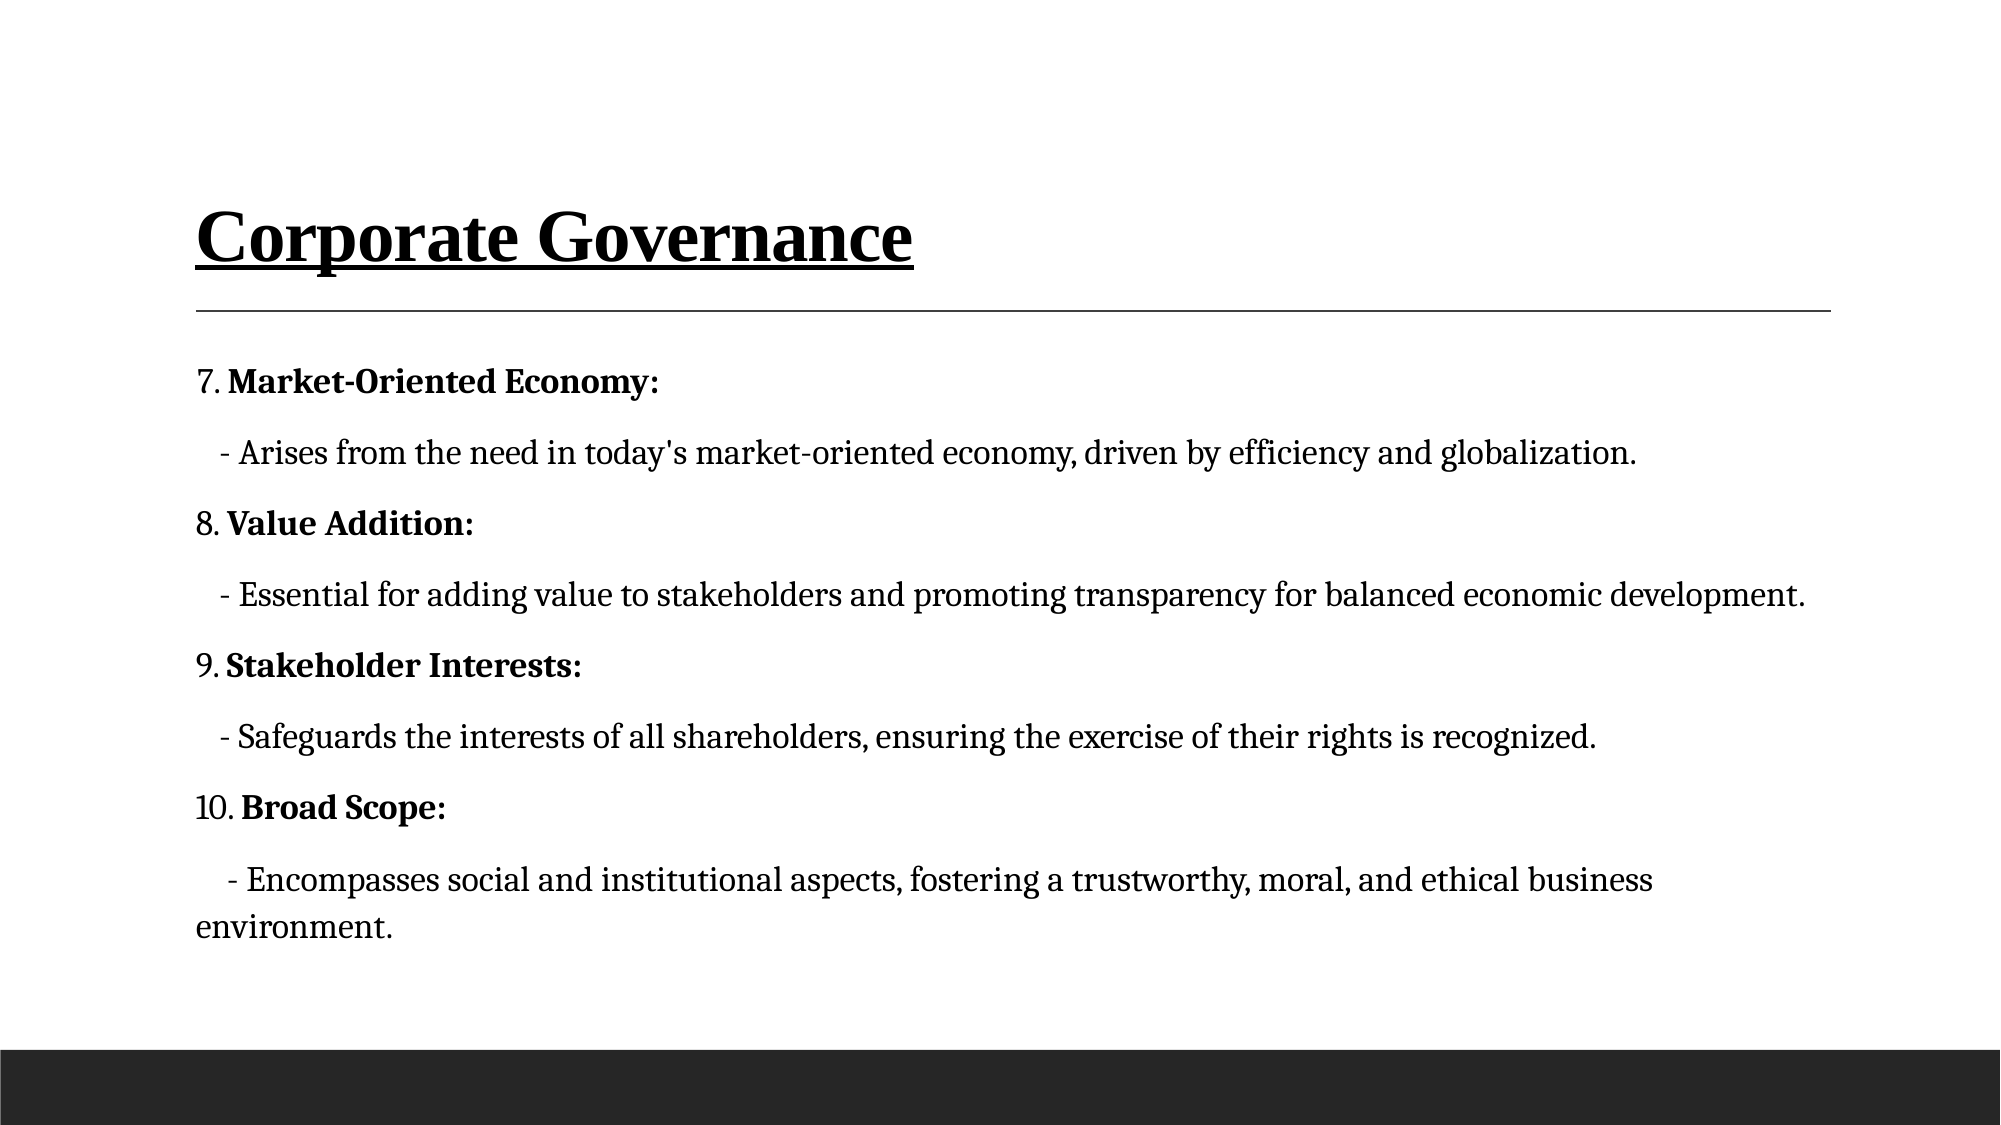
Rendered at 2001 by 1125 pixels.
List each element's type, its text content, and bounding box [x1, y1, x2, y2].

list 7. Market-Oriented Economy: - Arises from the need in today's market-oriented economy, driven by efficiency and globalization. 8. Value Addition: - Essential for adding value to stakeholders and promoting transparency for balanced economic development. 9. Stakeholder Interests: - Safeguards the interests of all shareholders, ensuring the exercise of their rights is recognized. 10. Broad Scope: - Encompasses social and institutional aspects, fostering a trustworthy, moral, and ethical business environment. [180, 345, 1830, 963]
title Corporate Governance [180, 47, 1830, 285]
